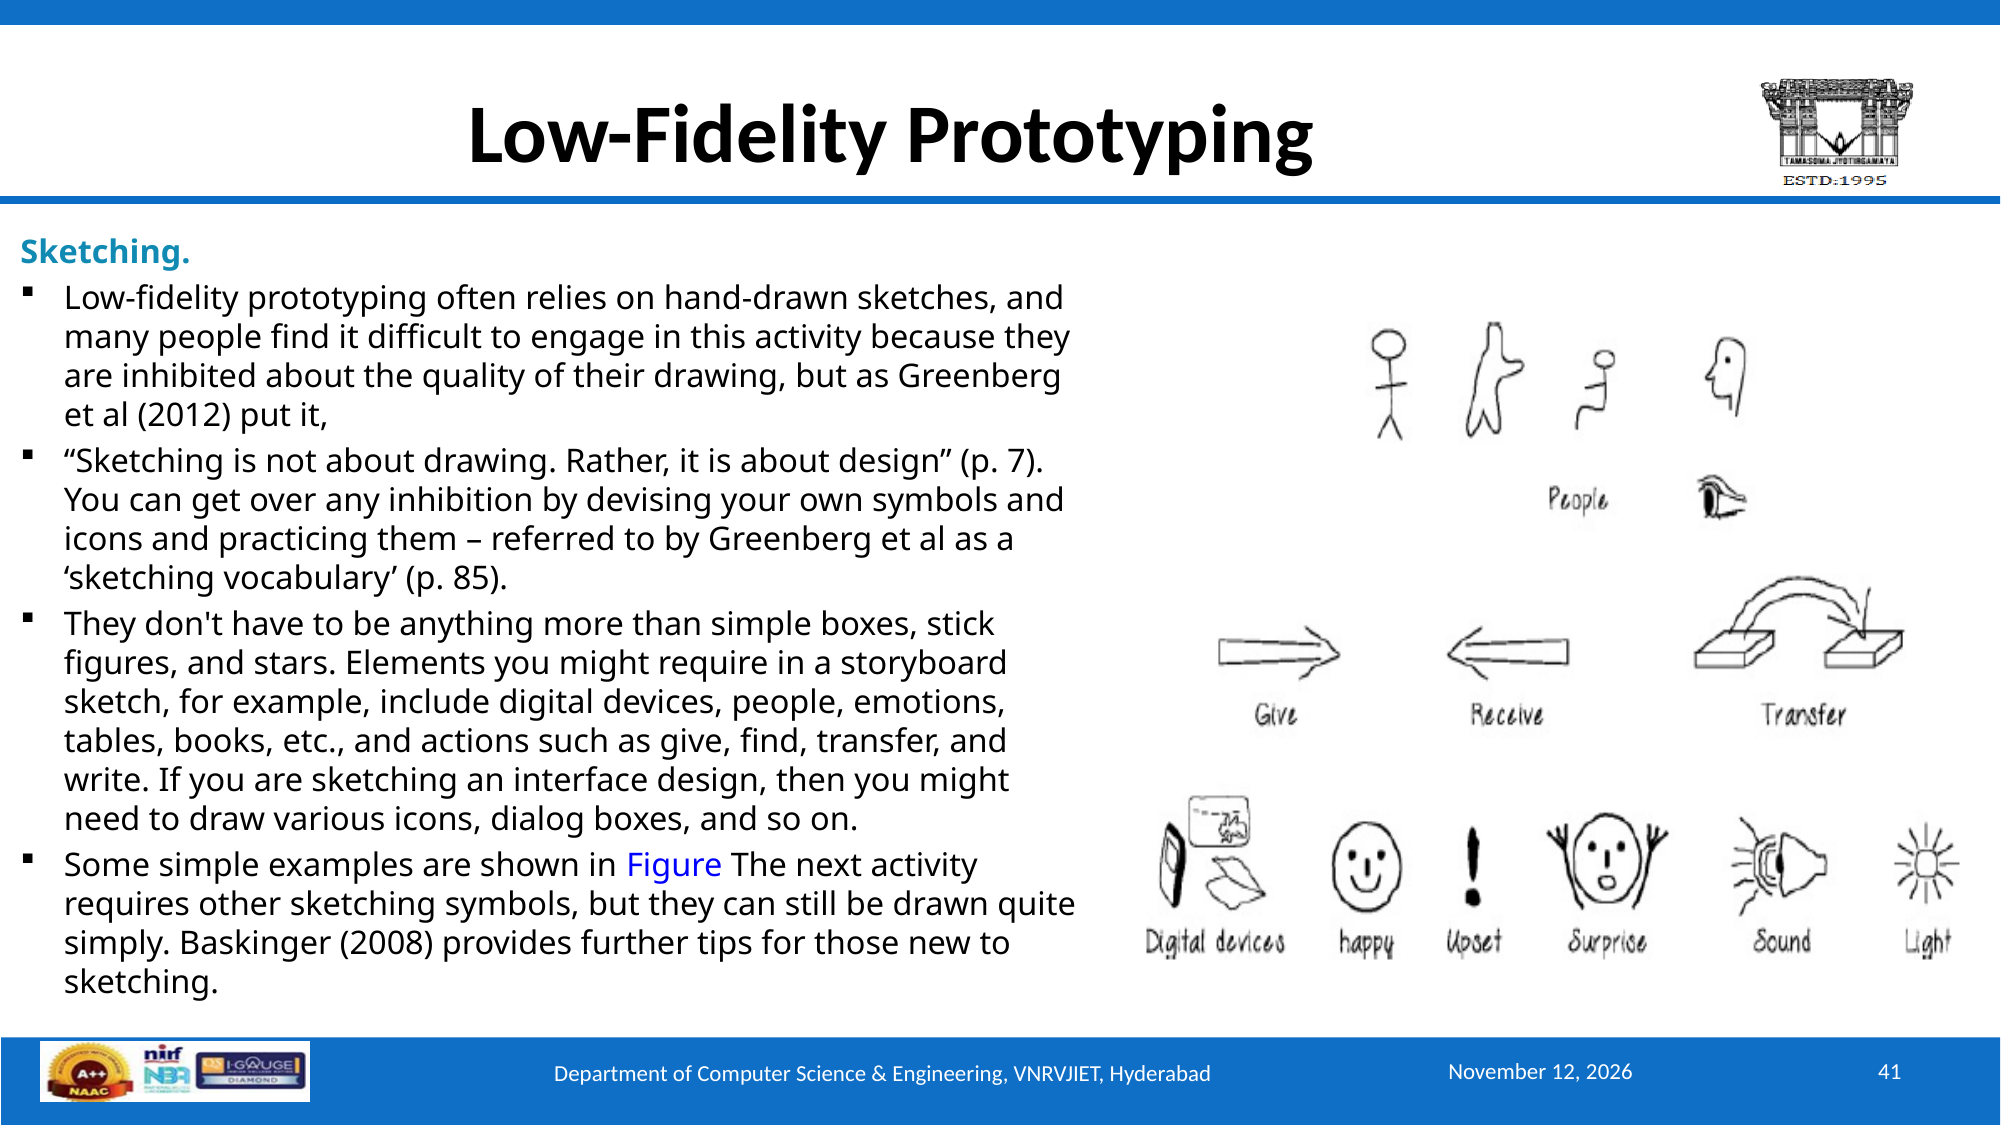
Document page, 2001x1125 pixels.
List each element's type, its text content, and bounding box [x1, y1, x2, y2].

slide_number 41 [1749, 1040, 1917, 1100]
picture [40, 1041, 310, 1102]
footer Department of Computer Science & Engineering, VNRVJIET, Hyderabad [333, 1041, 1434, 1102]
title Low-Fidelity Prototyping [33, 57, 1750, 200]
picture [1105, 230, 1995, 976]
list Sketching. Low-fidelity prototyping often relies on hand-drawn sketches, and many people find it difficult to engage in this activity because they are inhibited about the quality of their drawing, but as Greenberg et al (2012) put it, “Sketching is not about drawing. Rather, it is about design” (p. 7). You can get over any inhibition by devising your own symbols and icons and practicing them – referred to by Greenberg et al as a ‘sketching vocabulary’ (p. 85). They don't have to be anything more than simple boxes, stick figures, and stars. Elements you might require in a storyboard sketch, for example, include digital devices, people, emotions, tables, books, etc., and actions such as give, find, transfer, and write. If you are sketching an interface design, then you might need to draw various icons, dialog boxes, and so on. Some simple examples are shown in Figure The next activity requires other sketching symbols, but they can still be drawn quite simply. Baskinger (2008) provides further tips for those new to sketching. [5, 223, 1106, 1012]
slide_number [1433, 1040, 1734, 1100]
picture [1750, 70, 1934, 194]
